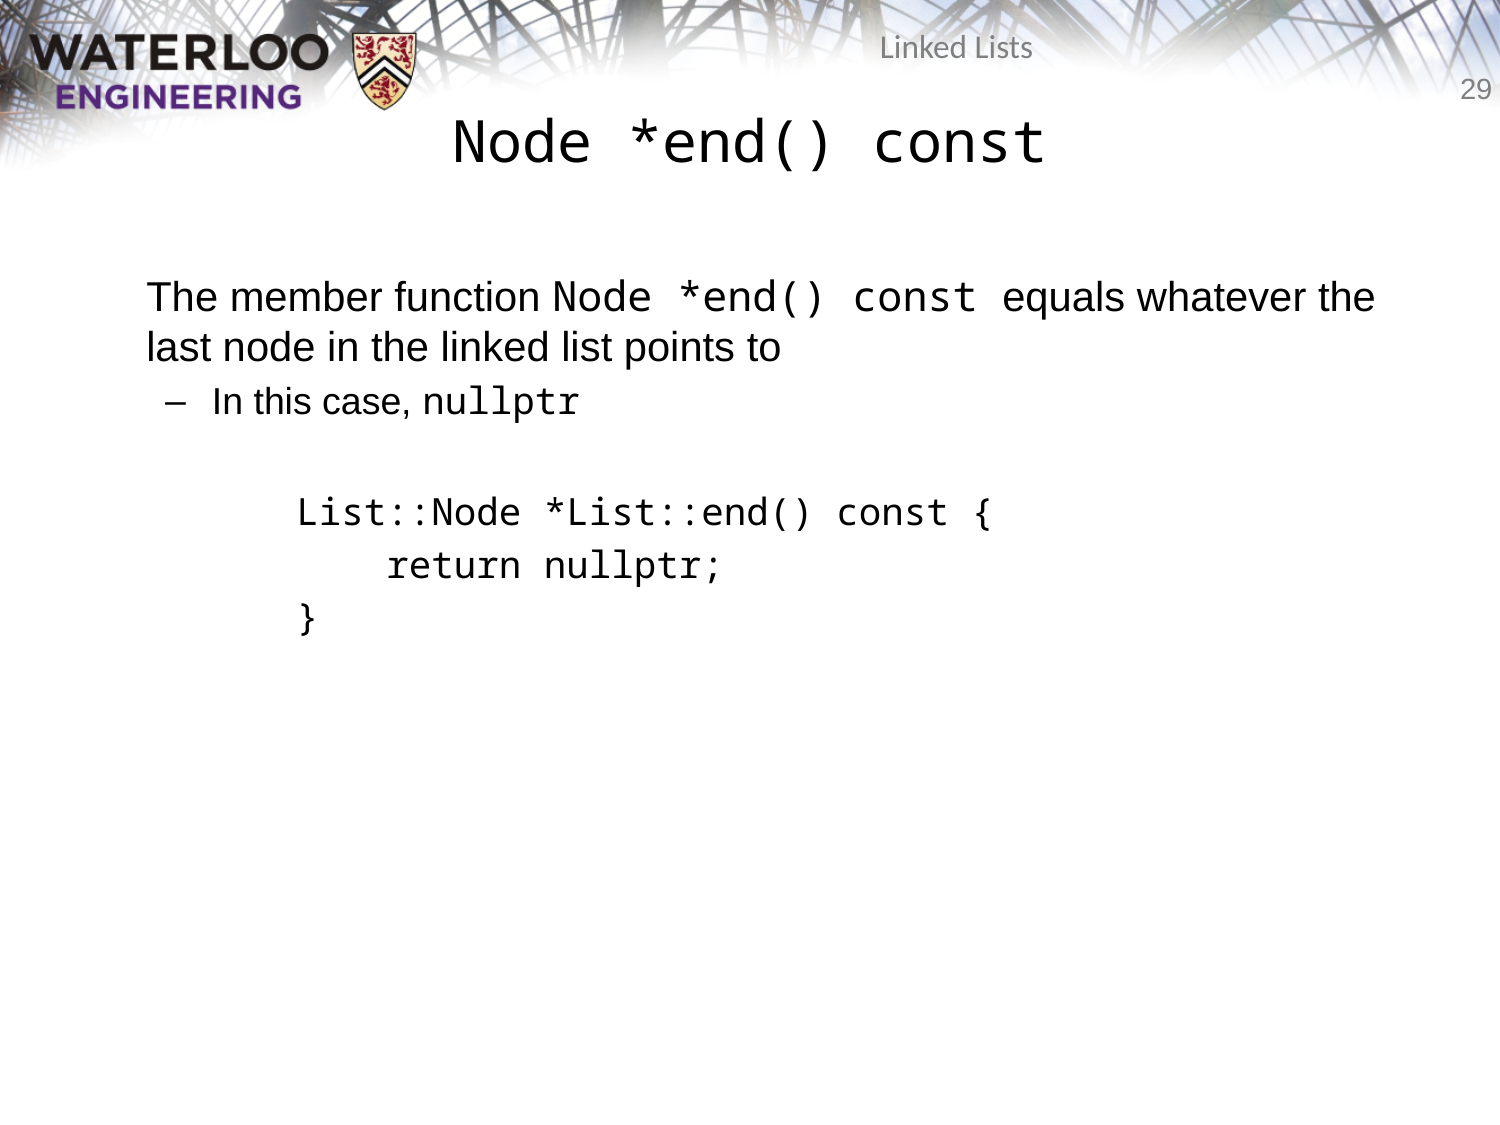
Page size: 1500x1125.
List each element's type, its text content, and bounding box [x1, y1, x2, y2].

list The member function Node *end() const equals whatever the last node in the linked list points to In this case, nullptr List::Node *List::end() const { return nullptr; } [74, 262, 1426, 1006]
picture [0, 0, 1500, 1125]
title Node *end() const [74, 44, 1426, 233]
